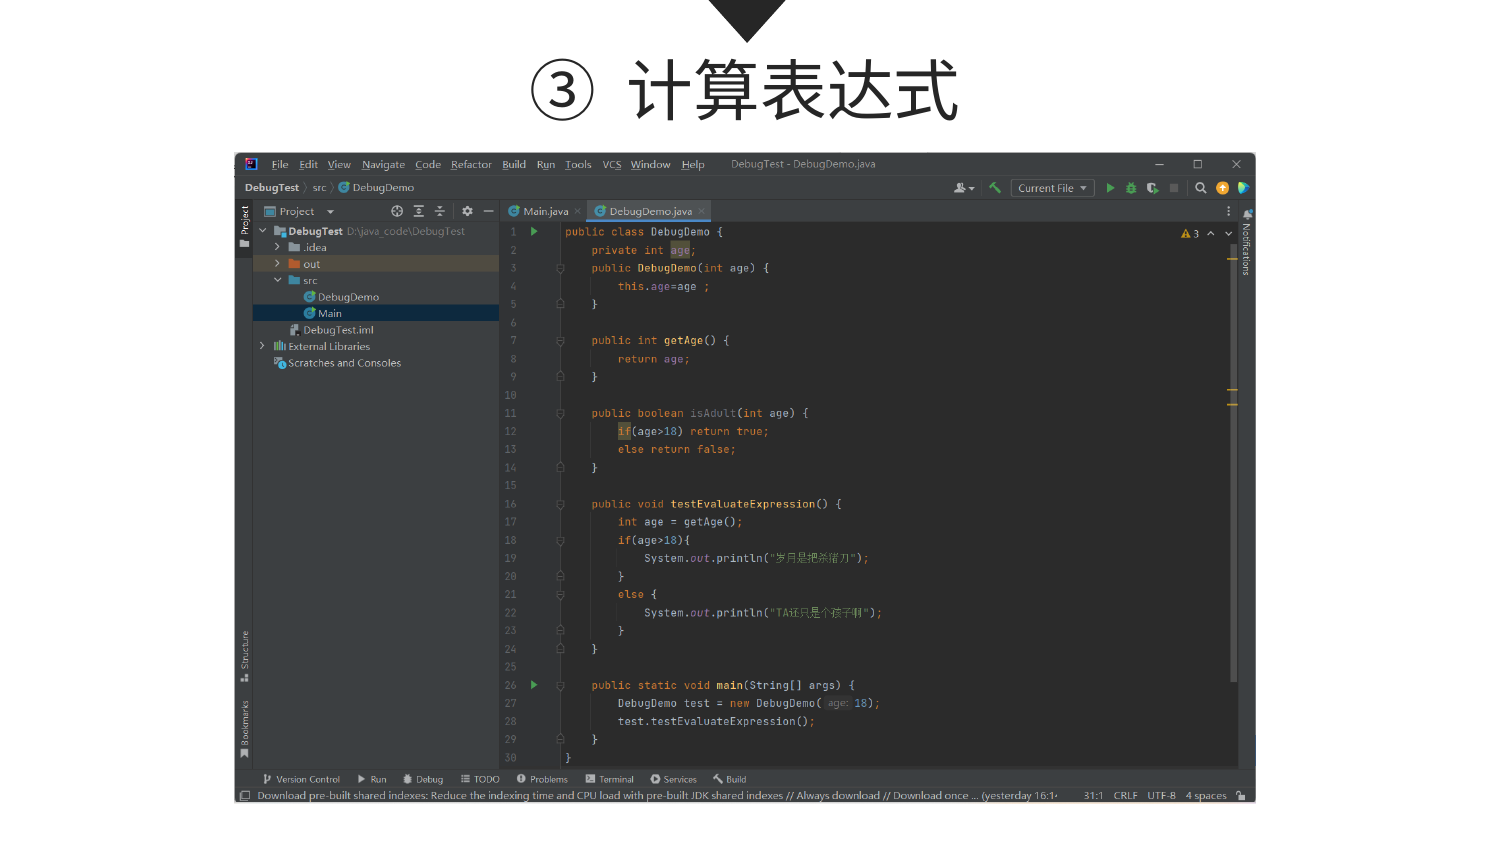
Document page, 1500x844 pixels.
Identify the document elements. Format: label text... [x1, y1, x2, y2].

picture [234, 152, 1256, 804]
text_box [707, 0, 788, 45]
text_box ③ 计算表达式 [393, 41, 1097, 137]
